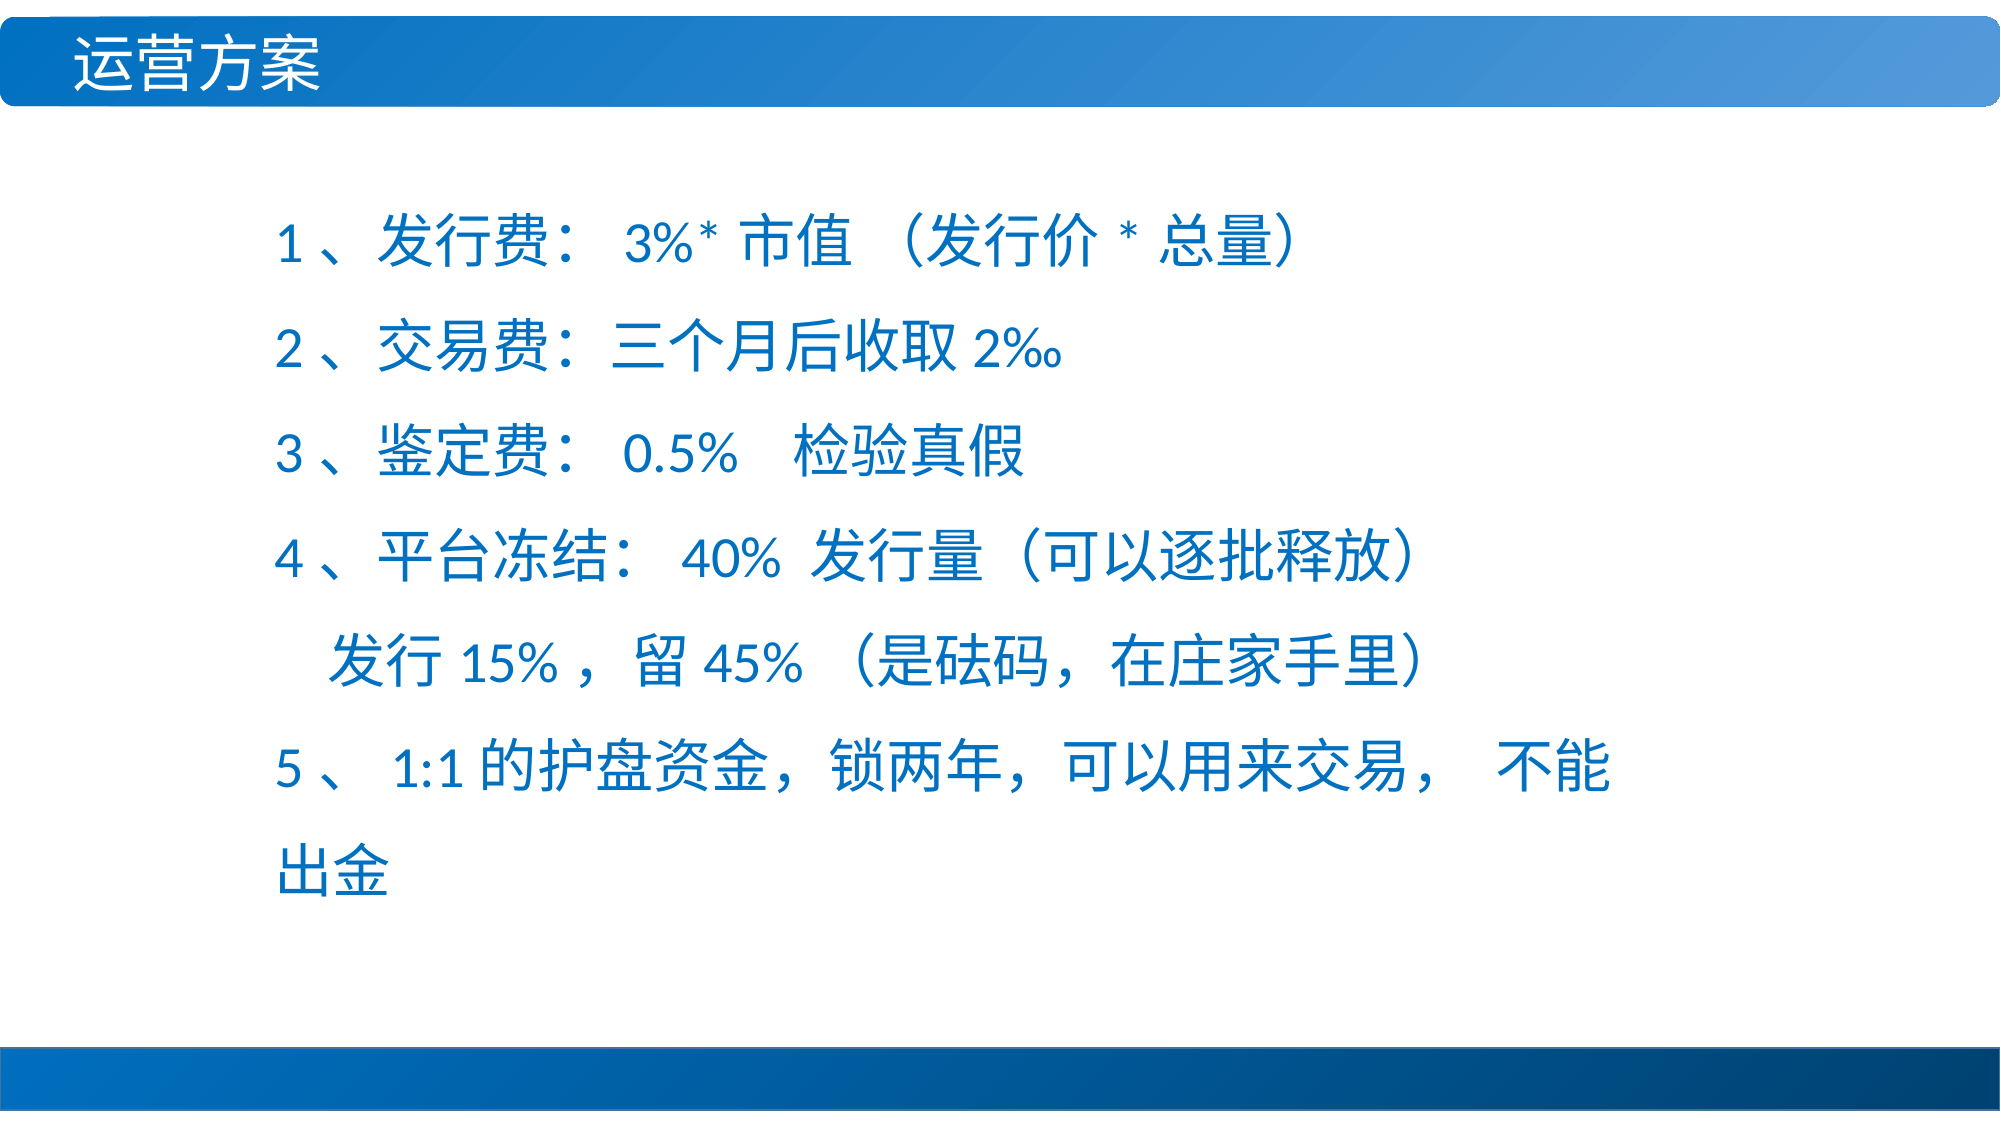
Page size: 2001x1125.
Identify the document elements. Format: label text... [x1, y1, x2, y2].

text_box [1466, 16, 2000, 107]
text_box [0, 16, 51, 107]
text_box 1、发行费：3%*市值 （发行价*总量） 2、交易费：三个月后收取2‰ 3、鉴定费：0.5% 检验真假 4、平台冻结：40% 发行量（可以逐批释放） 发行15%，留45%（是砝码，在庄家手里） 5、1:1的护盘资金，锁两年，可以用来交易， 不能出金 [259, 162, 1672, 912]
text_box [0, 1047, 2000, 1111]
text_box 运营方案 [51, 9, 1466, 124]
